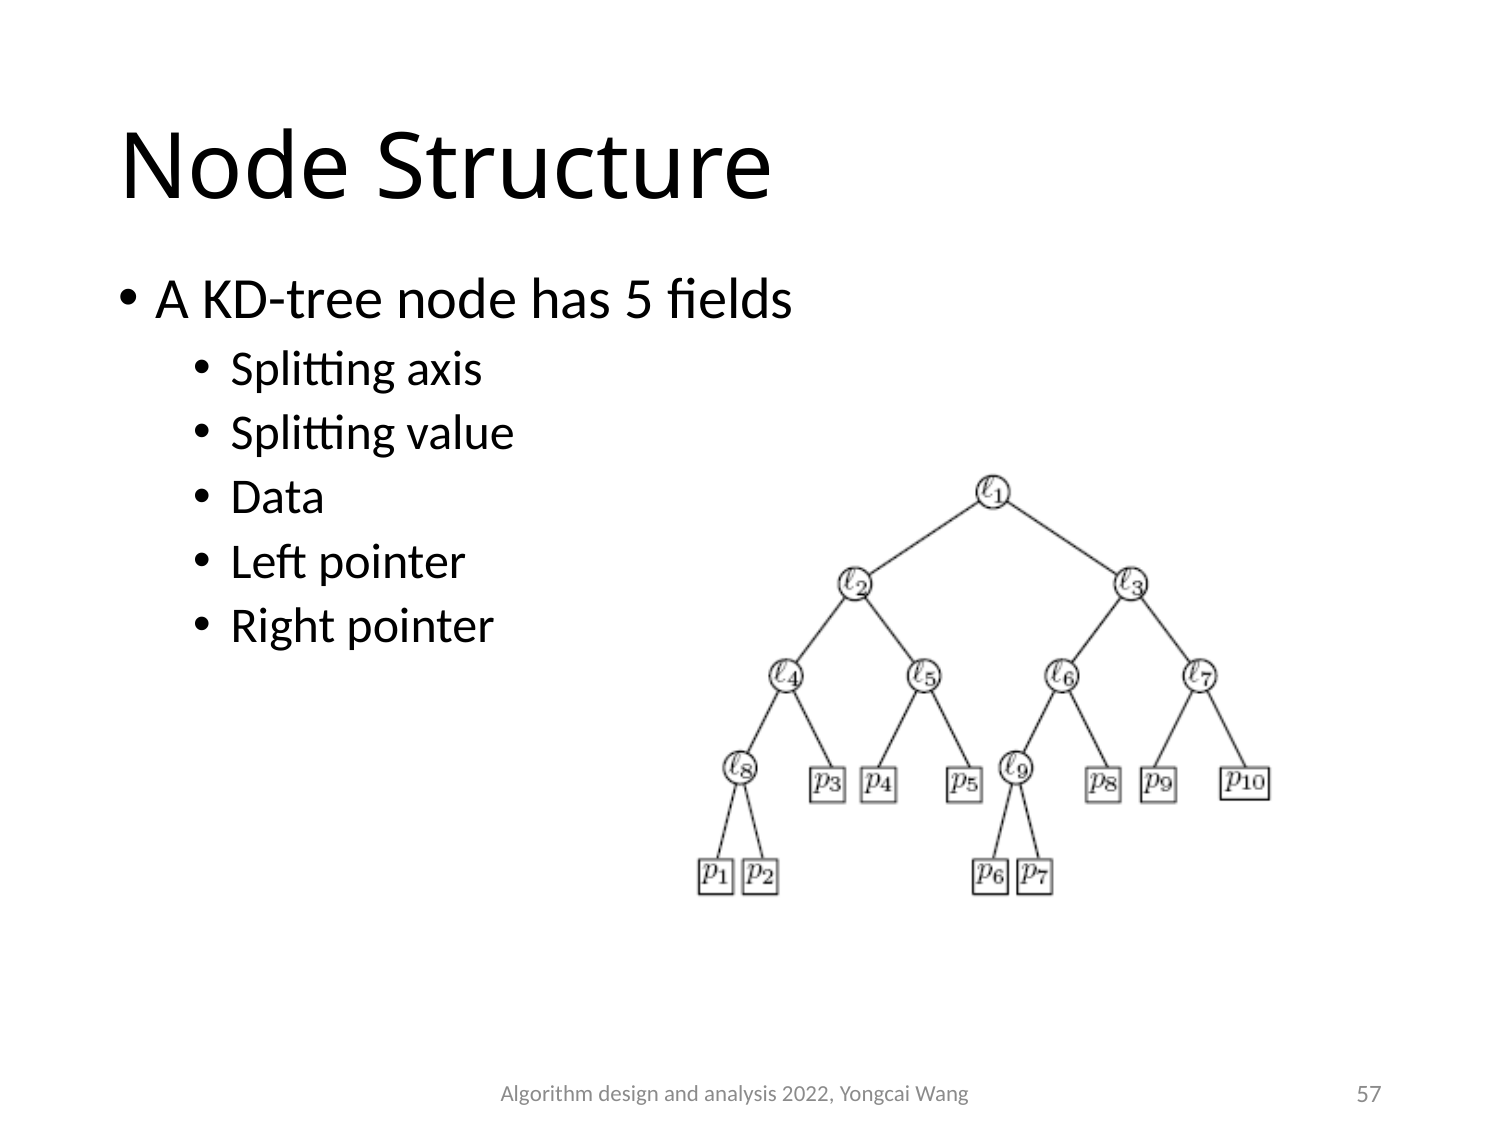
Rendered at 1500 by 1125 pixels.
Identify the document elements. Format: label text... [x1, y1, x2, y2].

list A KD-tree node has 5 fields Splitting axis Splitting value Data Left pointer Right pointer [103, 261, 1454, 1005]
footer Algorithm design and analysis 2022, Yongcai Wang [452, 1062, 1018, 1123]
title Node Structure [103, 59, 1397, 261]
slide_number 57 [1059, 1062, 1397, 1123]
picture [694, 422, 1285, 949]
